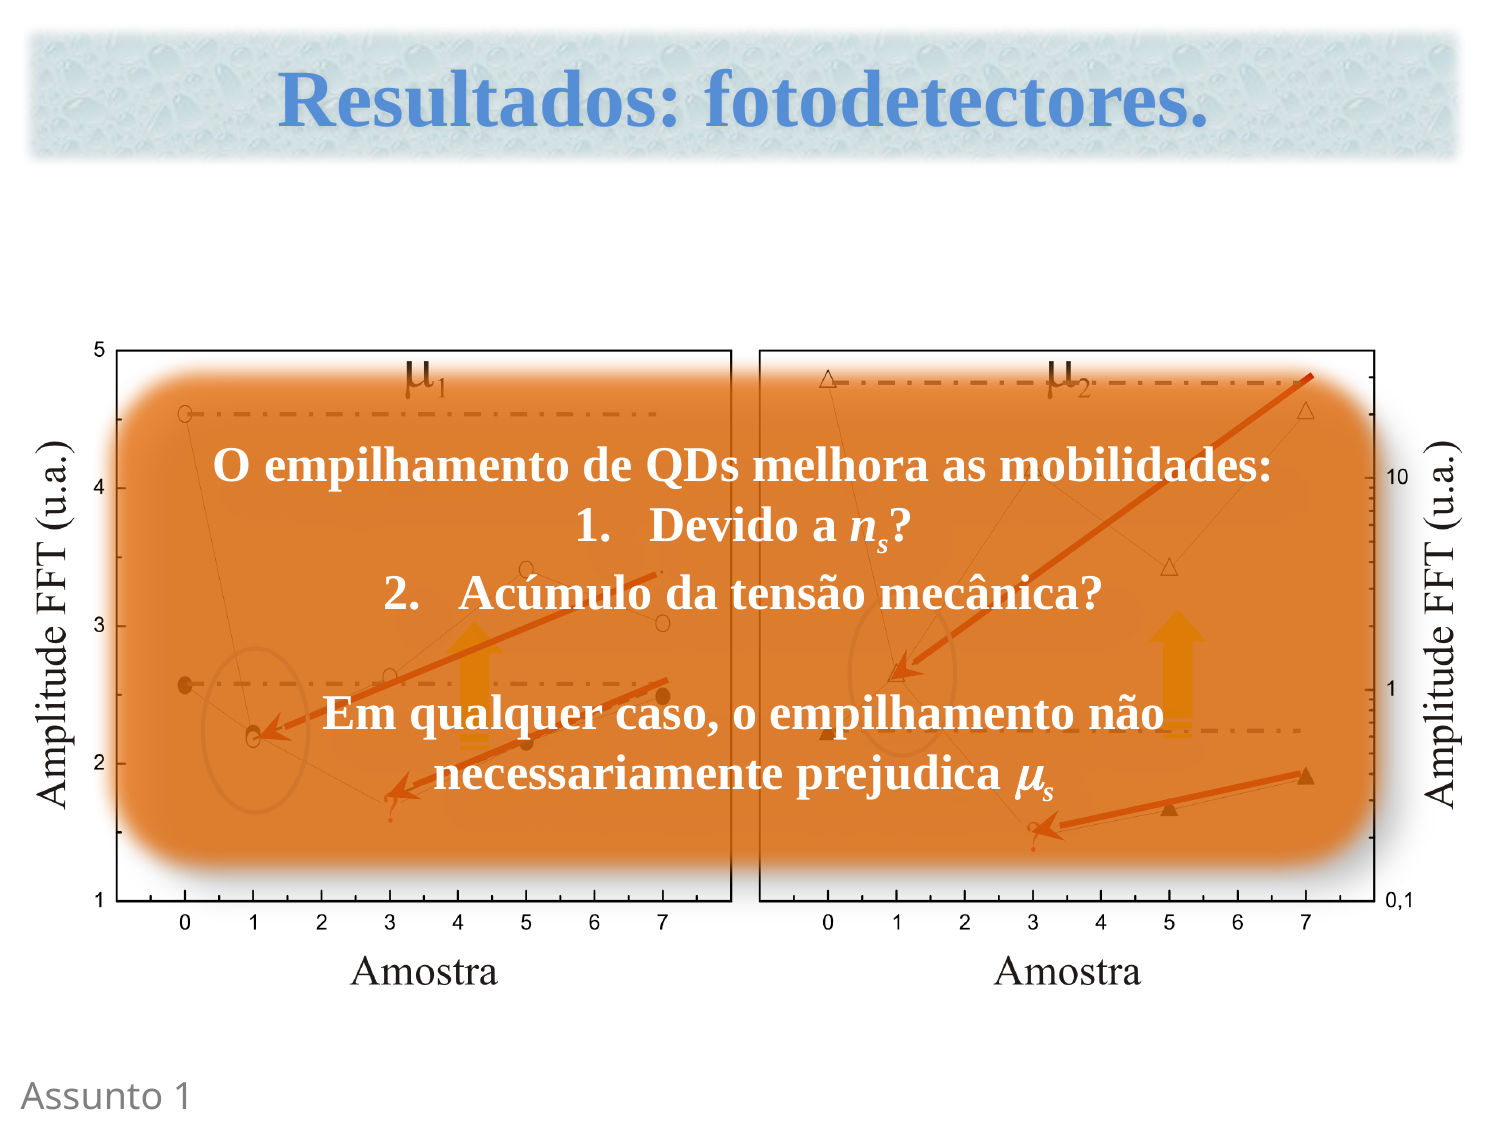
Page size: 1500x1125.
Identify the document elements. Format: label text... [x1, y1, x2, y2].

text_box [257, 573, 657, 739]
picture [34, 340, 1462, 985]
text_box Assunto 1 [5, 1064, 210, 1125]
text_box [1030, 773, 1301, 833]
text_box Resultados: fotodetectores. [39, 40, 1450, 150]
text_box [386, 679, 669, 797]
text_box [890, 374, 1313, 680]
